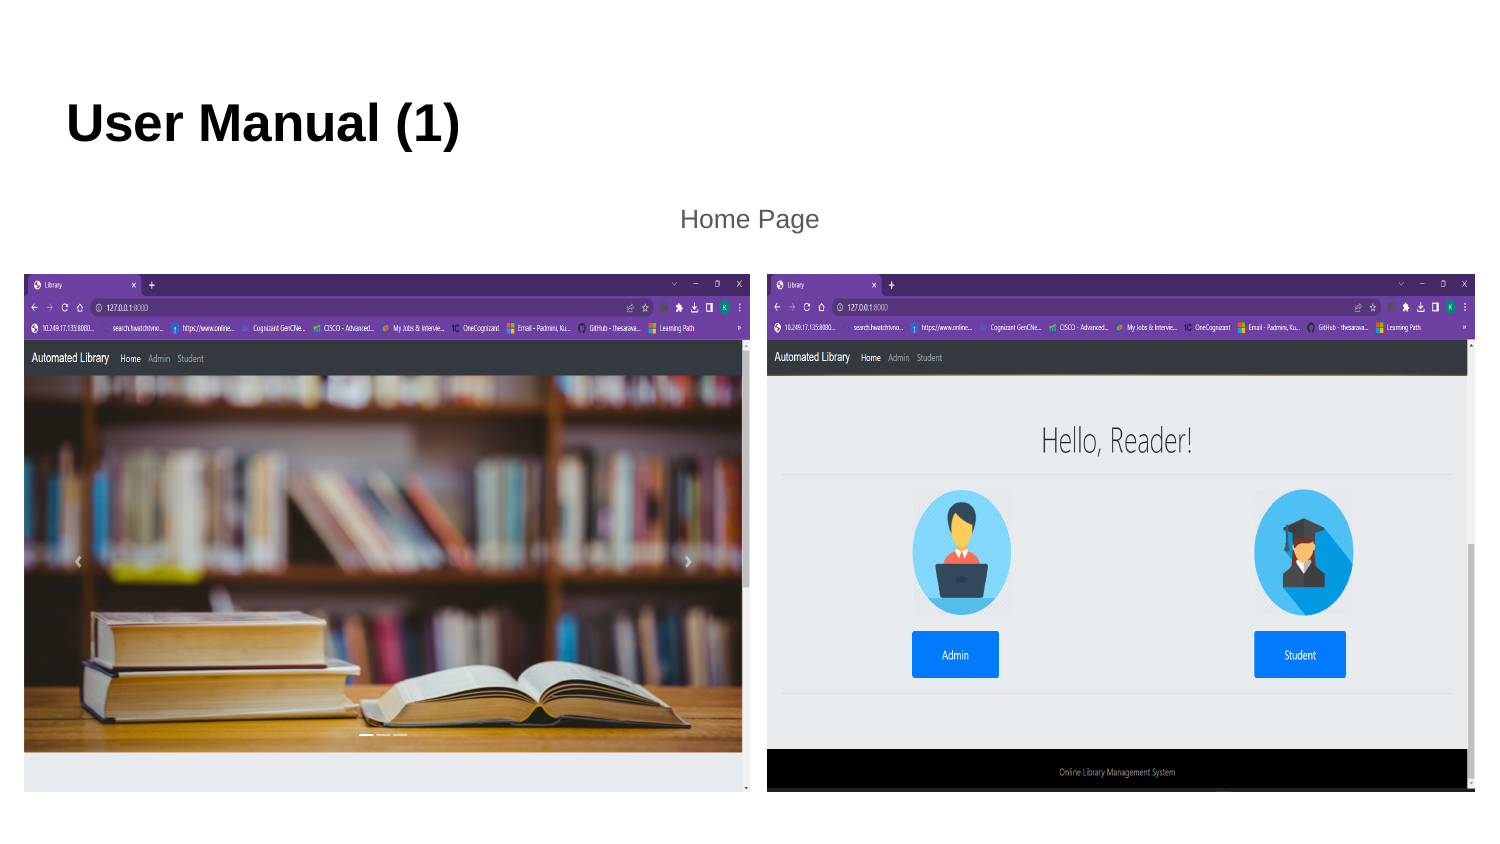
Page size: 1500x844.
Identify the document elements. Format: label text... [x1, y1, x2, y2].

title User Manual (1) [51, 72, 1449, 167]
picture [24, 273, 751, 792]
picture [767, 273, 1476, 792]
list Home Page [51, 189, 1449, 250]
